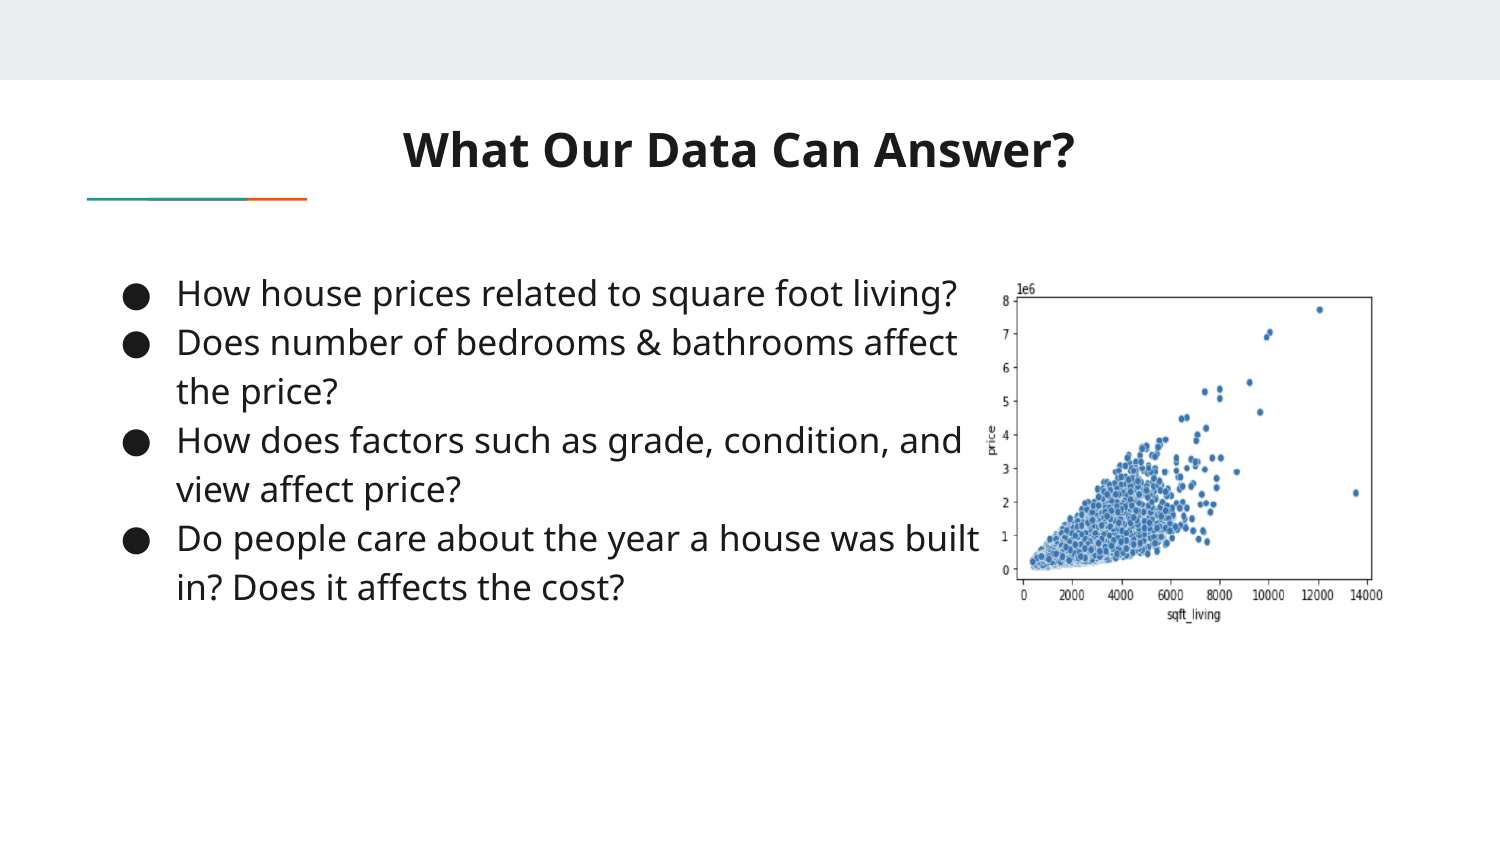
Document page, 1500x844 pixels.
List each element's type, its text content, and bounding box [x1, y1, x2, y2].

title What Our Data Can Answer? [109, 105, 1371, 193]
picture [982, 274, 1433, 633]
list How house prices related to square foot living? Does number of bedrooms & bathrooms affect the price? How does factors such as grade, condition, and view affect price? Do people care about the year a house was built in? Does it affects the cost? [86, 249, 1001, 736]
